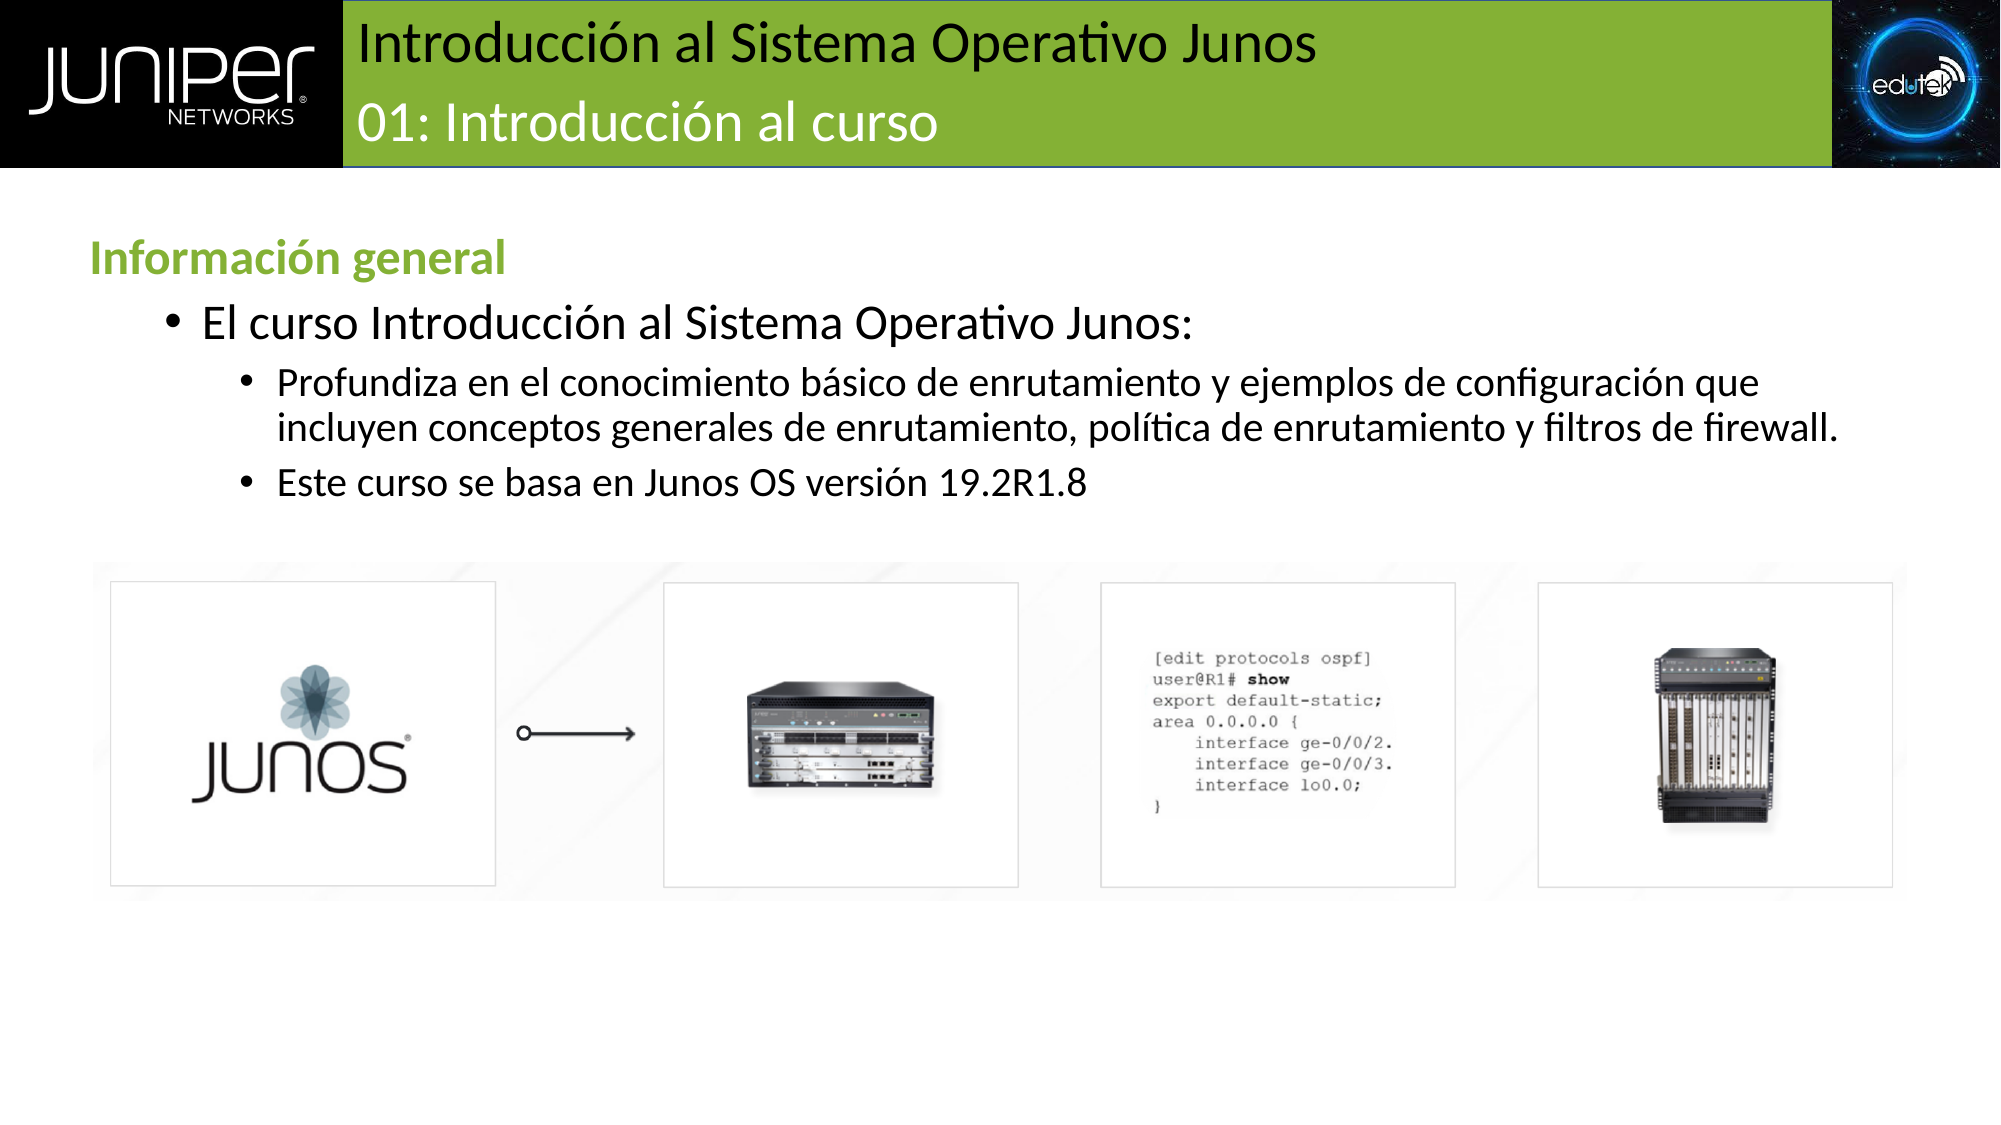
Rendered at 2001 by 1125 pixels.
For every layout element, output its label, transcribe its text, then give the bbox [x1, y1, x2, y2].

list 01: Introducción al curso [342, 83, 1606, 168]
list Información general El curso Introducción al Sistema Operativo Junos: Profundiza en el conocimiento básico de enrutamiento y ejemplos de configuración que incluyen conceptos generales de enrutamiento, política de enrutamiento y filtros de firewall. Este curso se basa en Junos OS versión 19.2R1.8 [74, 224, 1926, 938]
title Introducción al Sistema Operativo Junos [342, 3, 2000, 84]
picture [0, 0, 343, 168]
picture [93, 562, 1907, 901]
picture [1832, 84, 2000, 168]
